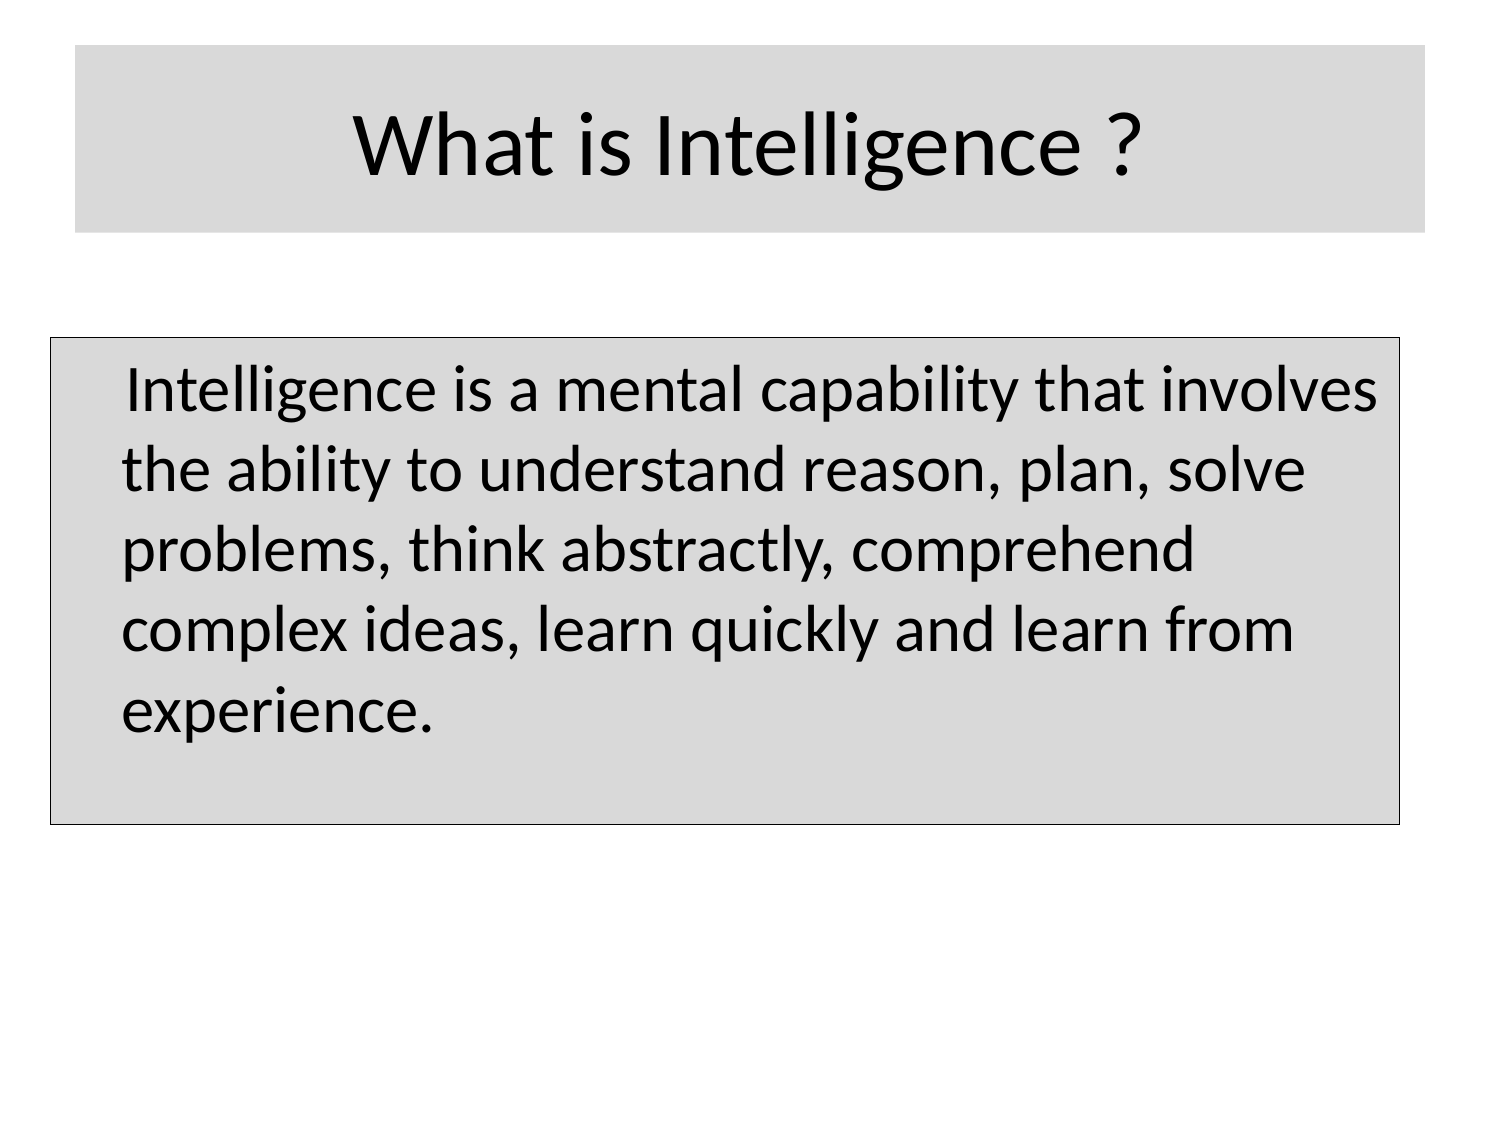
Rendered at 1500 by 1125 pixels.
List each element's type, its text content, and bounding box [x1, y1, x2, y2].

list Intelligence is a mental capability that involves the ability to understand reason, plan, solve problems, think abstractly, comprehend complex ideas, learn quickly and learn from experience. [50, 337, 1400, 825]
title What is Intelligence ? [75, 45, 1425, 233]
